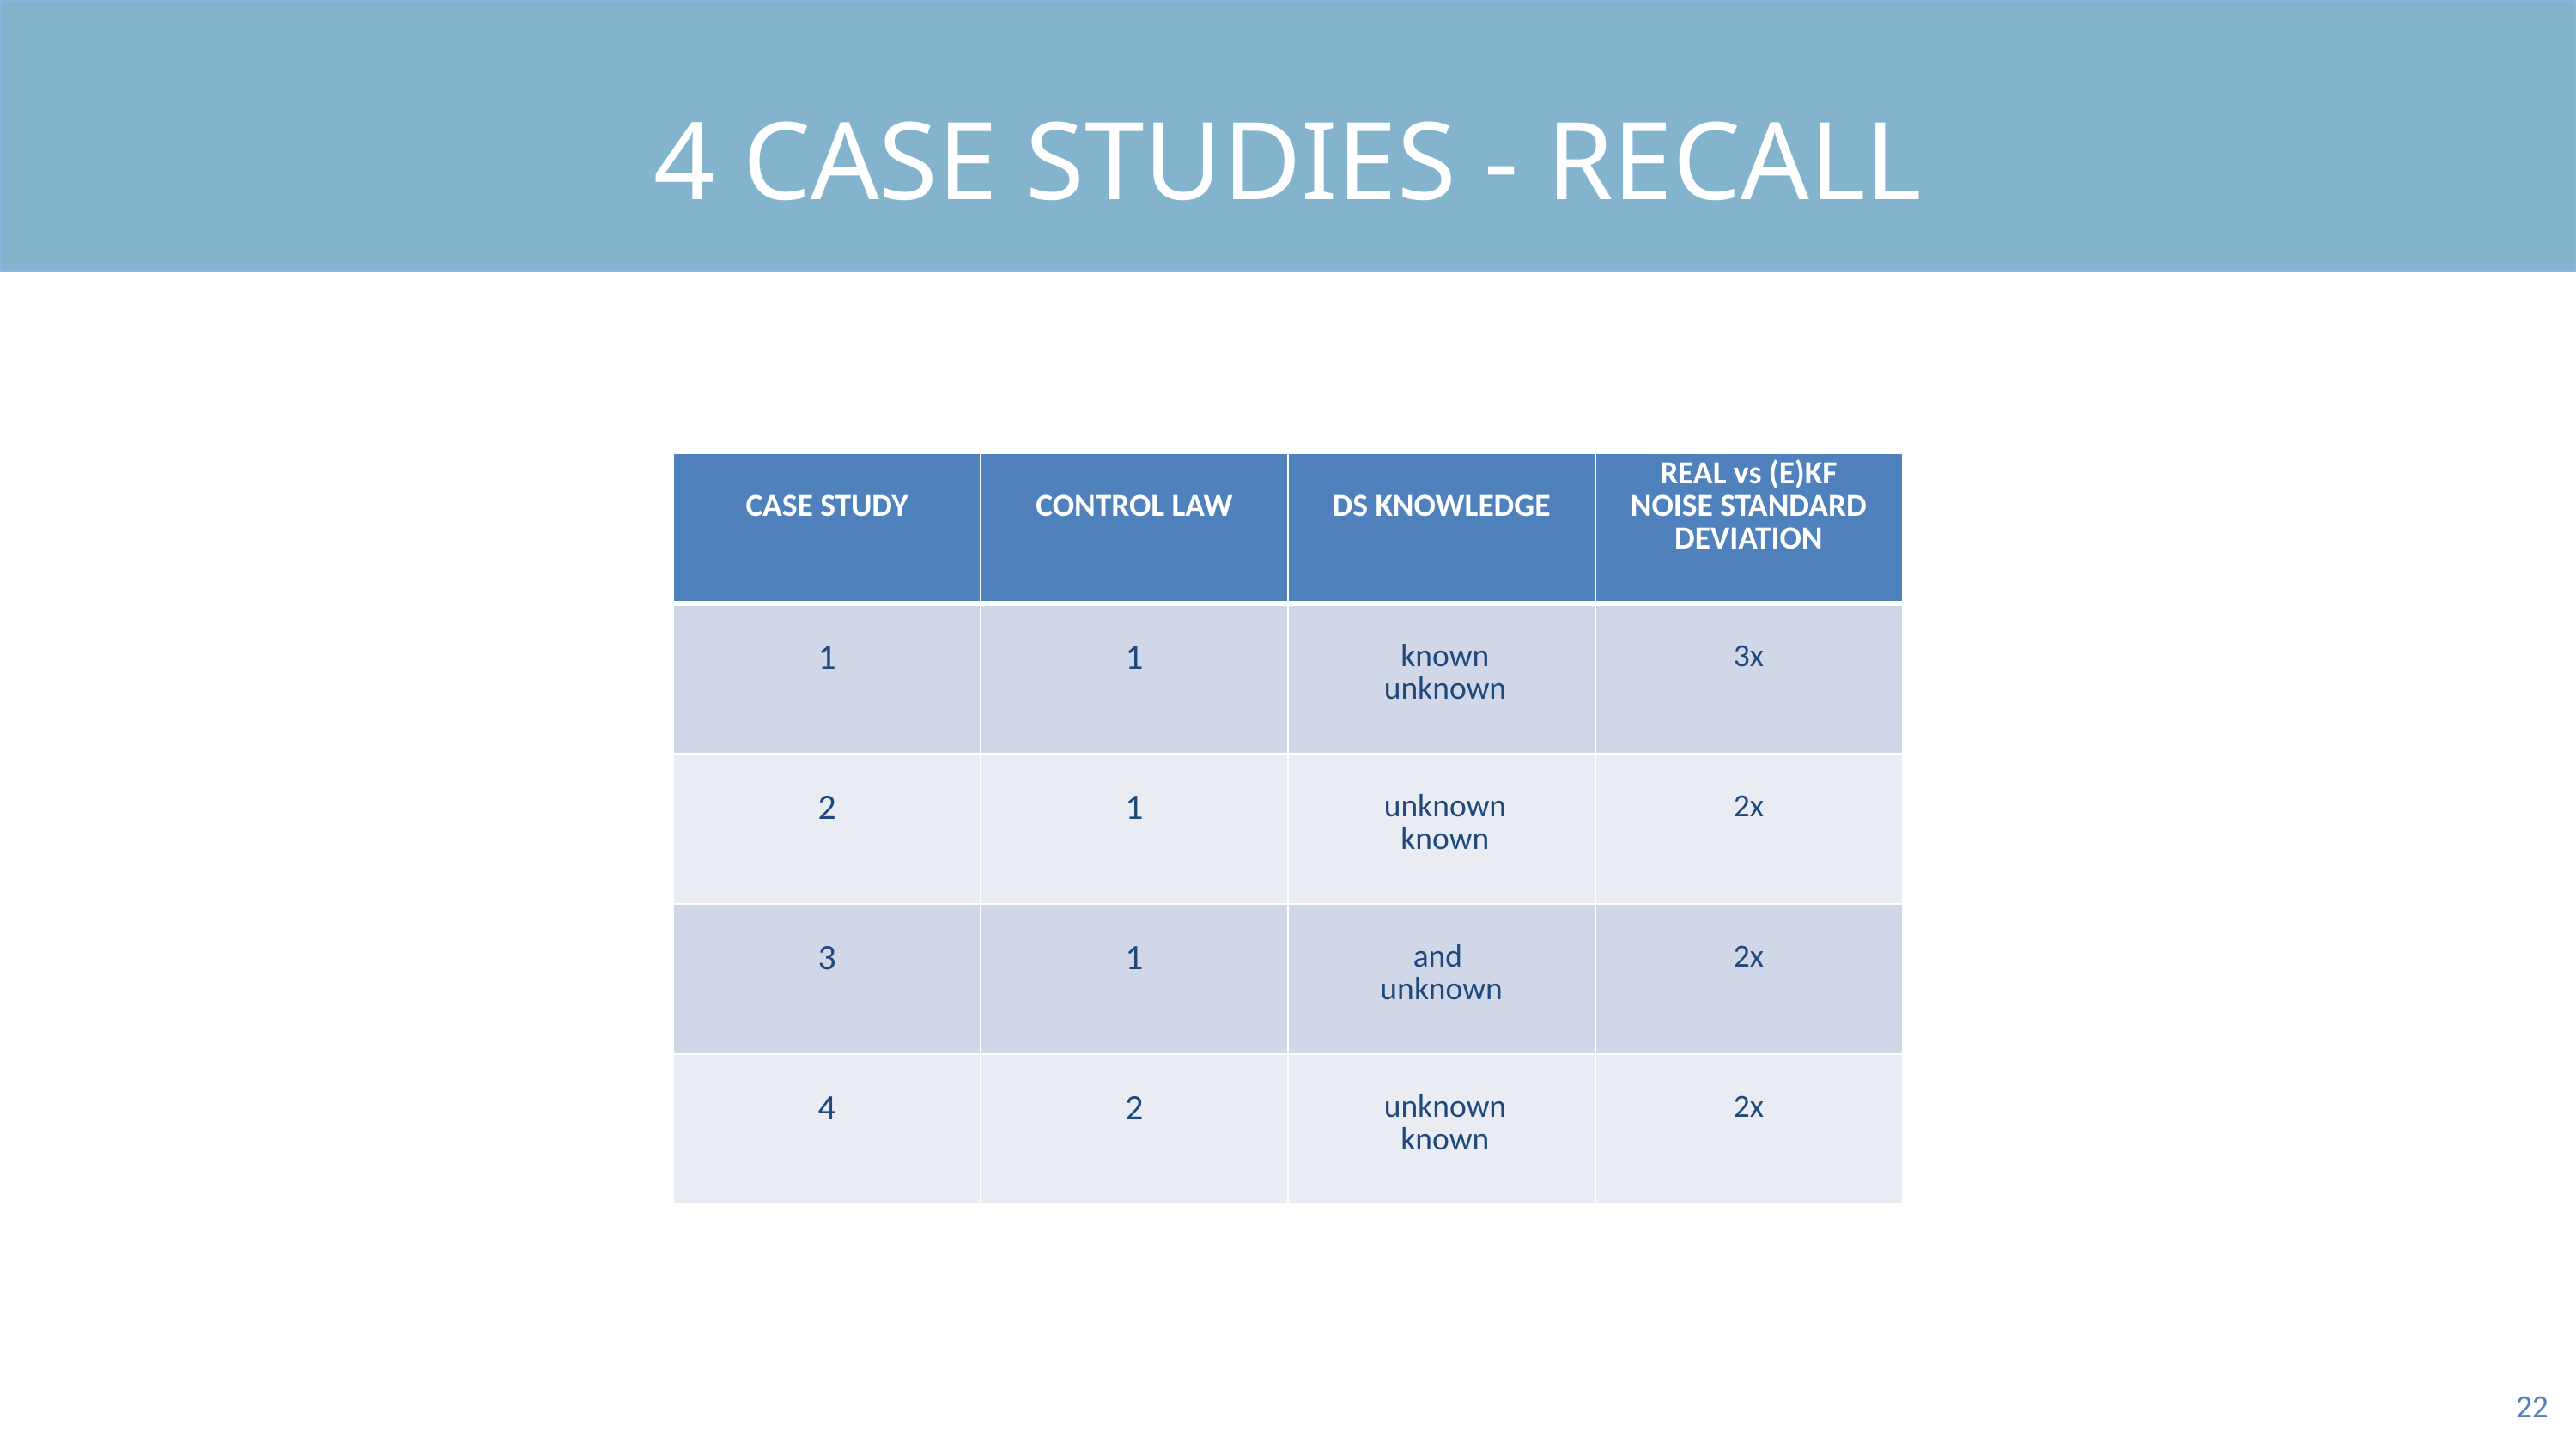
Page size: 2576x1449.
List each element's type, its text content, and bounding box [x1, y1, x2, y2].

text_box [0, 0, 2576, 272]
slide_number 22 [2260, 1379, 2561, 1431]
